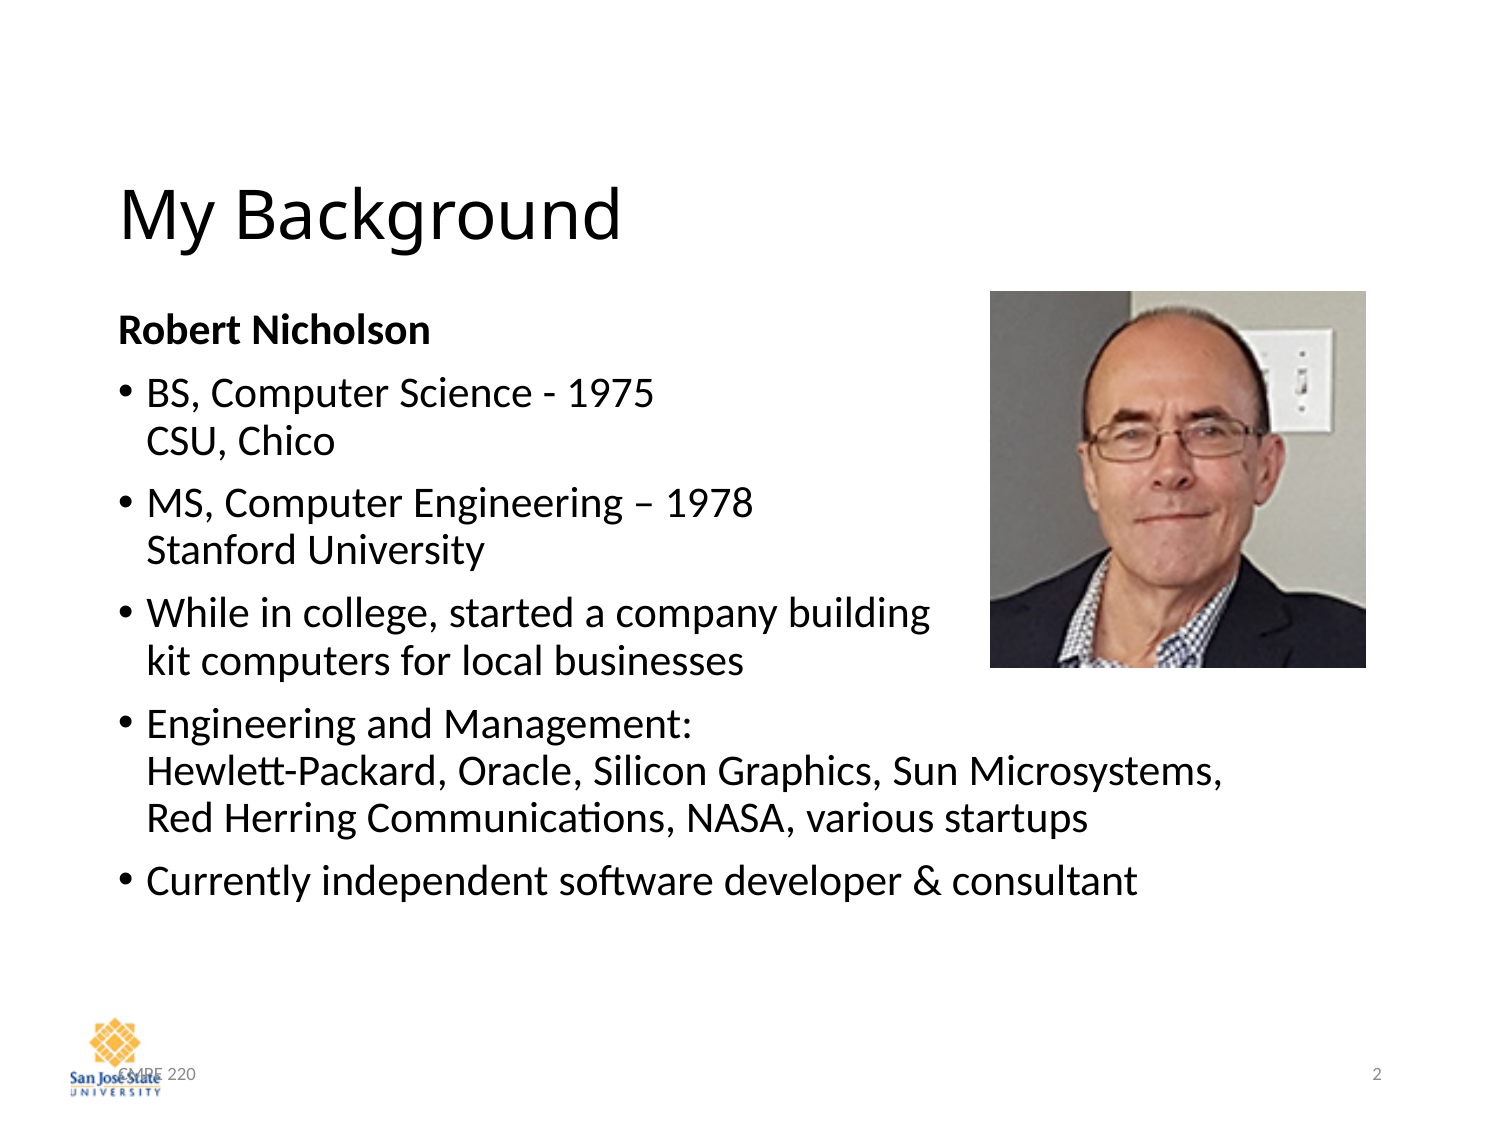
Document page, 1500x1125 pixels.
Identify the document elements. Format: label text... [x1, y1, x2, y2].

picture [60, 1012, 166, 1112]
picture [989, 291, 1366, 668]
list Robert Nicholson BS, Computer Science - 1975 CSU, Chico MS, Computer Engineering – 1978 Stanford University While in college, started a company building kit computers for local businesses Engineering and Management: Hewlett-Packard, Oracle, Silicon Graphics, Sun Microsystems, Red Herring Communications, NASA, various startups Currently independent software developer & consultant [103, 299, 1397, 1014]
slide_number 2 [1059, 1042, 1397, 1103]
title My Background [103, 140, 1397, 294]
slide_number CMPE 220 [103, 1042, 441, 1103]
